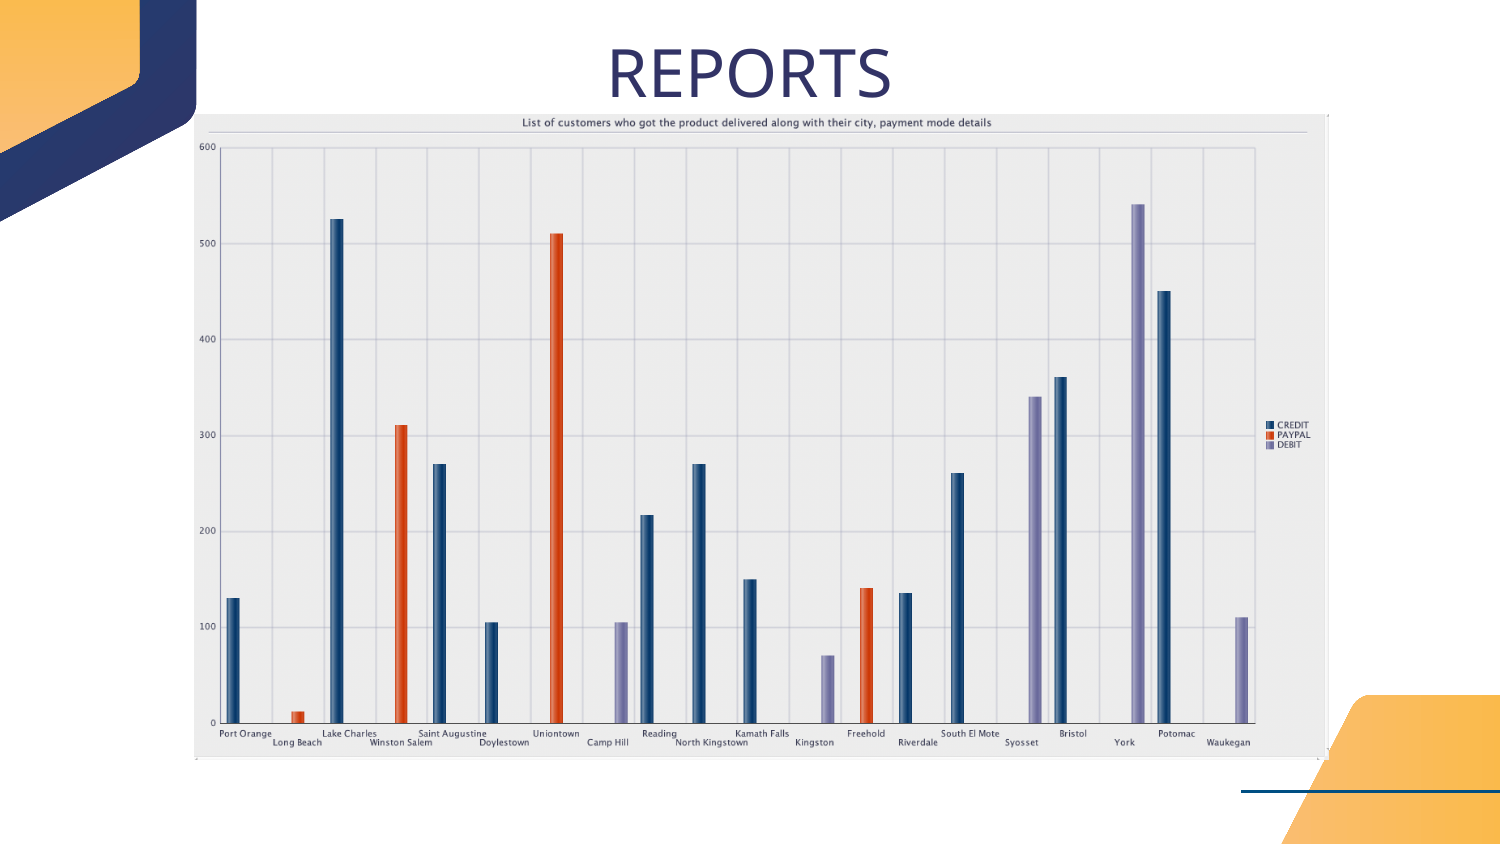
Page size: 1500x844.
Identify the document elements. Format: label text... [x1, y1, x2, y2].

picture [194, 114, 1329, 760]
text_box REPORTS [530, 15, 970, 113]
